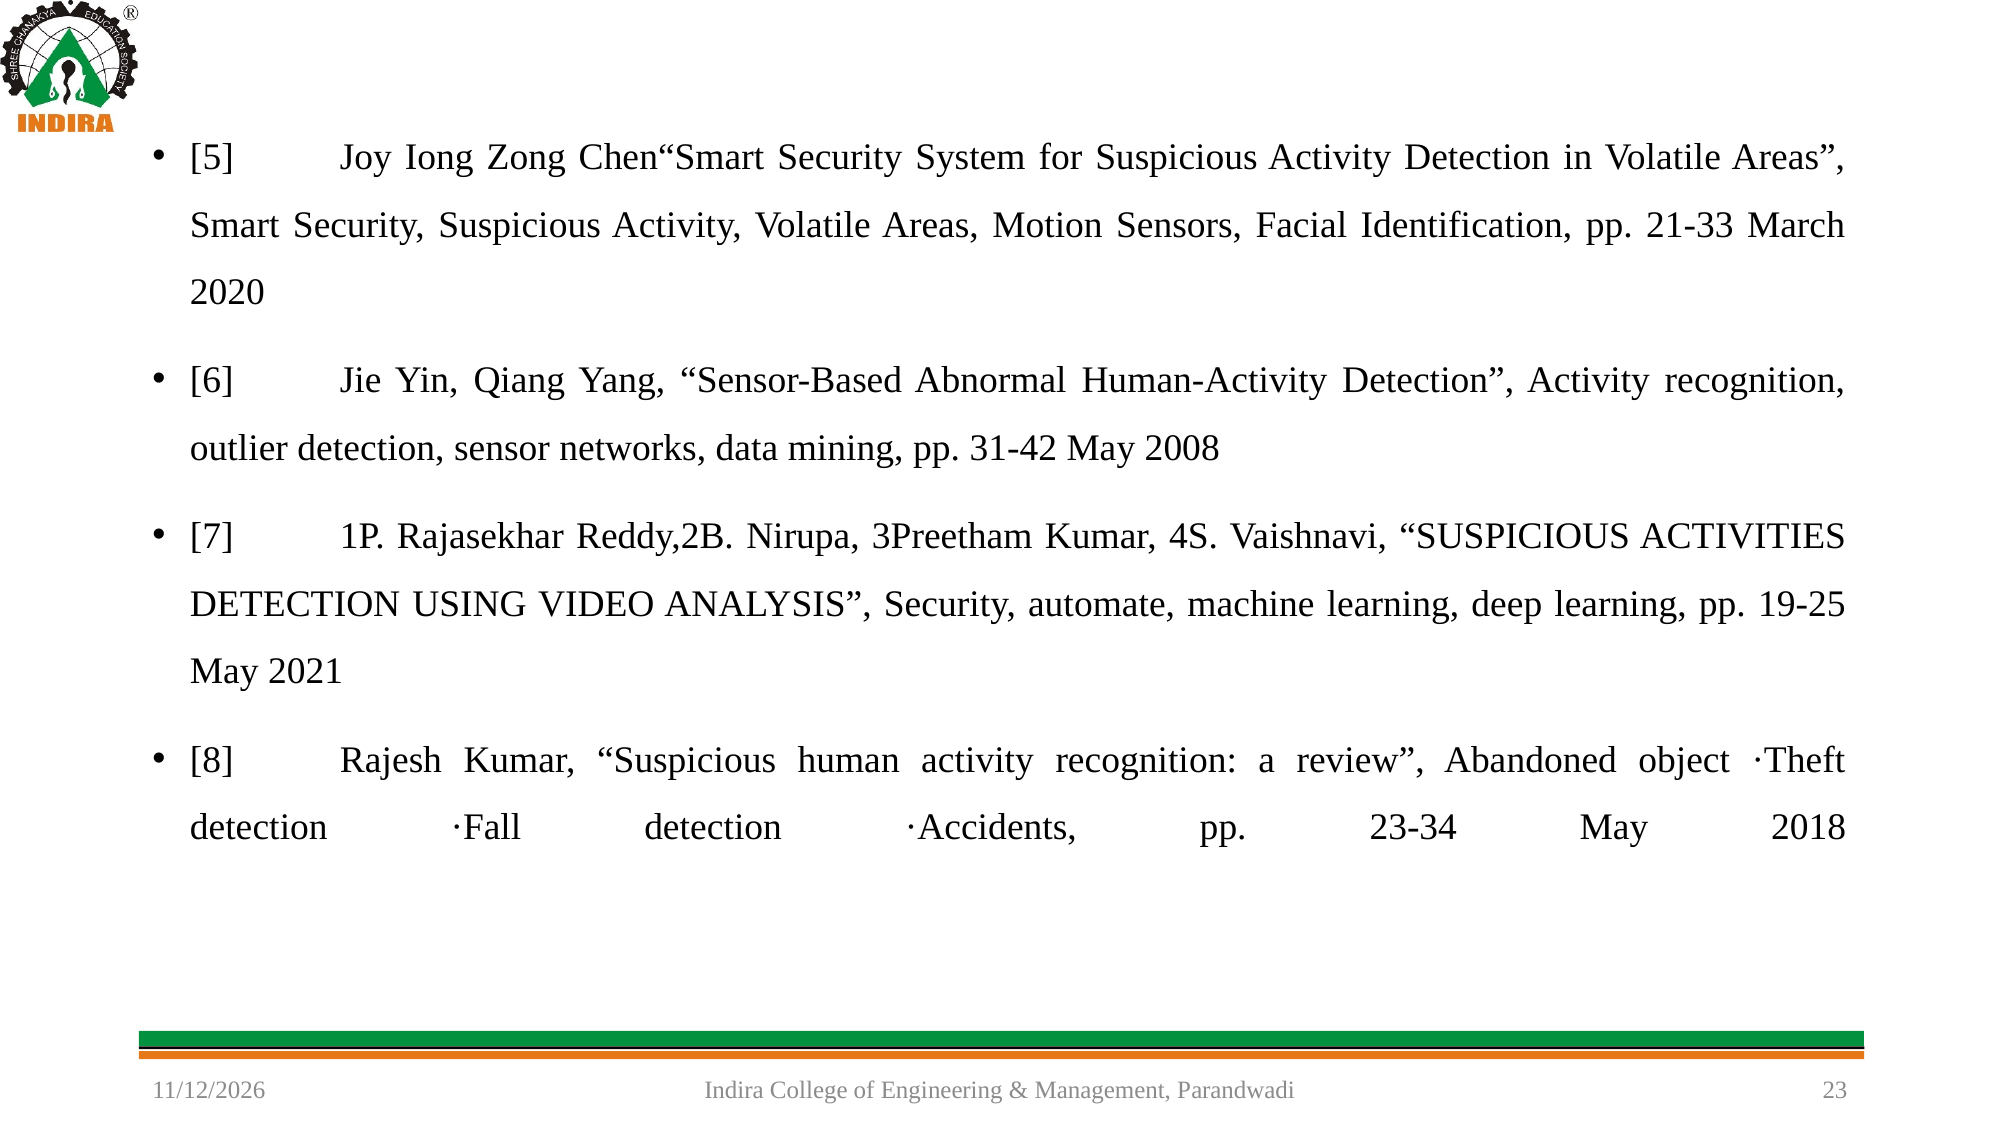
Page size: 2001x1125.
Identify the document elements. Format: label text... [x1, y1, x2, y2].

slide_number 23 [1412, 1058, 1863, 1119]
picture [0, 0, 139, 132]
list [5] Joy Iong Zong Chen“Smart Security System for Suspicious Activity Detection in Volatile Areas”, Smart Security, Suspicious Activity, Volatile Areas, Motion Sensors, Facial Identification, pp. 21-33 March 2020 [6] Jie Yin, Qiang Yang, “Sensor-Based Abnormal Human-Activity Detection”, Activity recognition, outlier detection, sensor networks, data mining, pp. 31-42 May 2008 [7] 1P. Rajasekhar Reddy,2B. Nirupa, 3Preetham Kumar, 4S. Vaishnavi, “SUSPICIOUS ACTIVITIES DETECTION USING VIDEO ANALYSIS”, Security, automate, machine learning, deep learning, pp. 19-25 May 2021 [8] Rajesh Kumar, “Suspicious human activity recognition: a review”, Abandoned object ·Theft detection ·Fall detection ·Accidents, pp. 23-34 May 2018 [137, 101, 1863, 1002]
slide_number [137, 1058, 588, 1119]
footer Indira College of Engineering & Management, Parandwadi [662, 1058, 1338, 1119]
